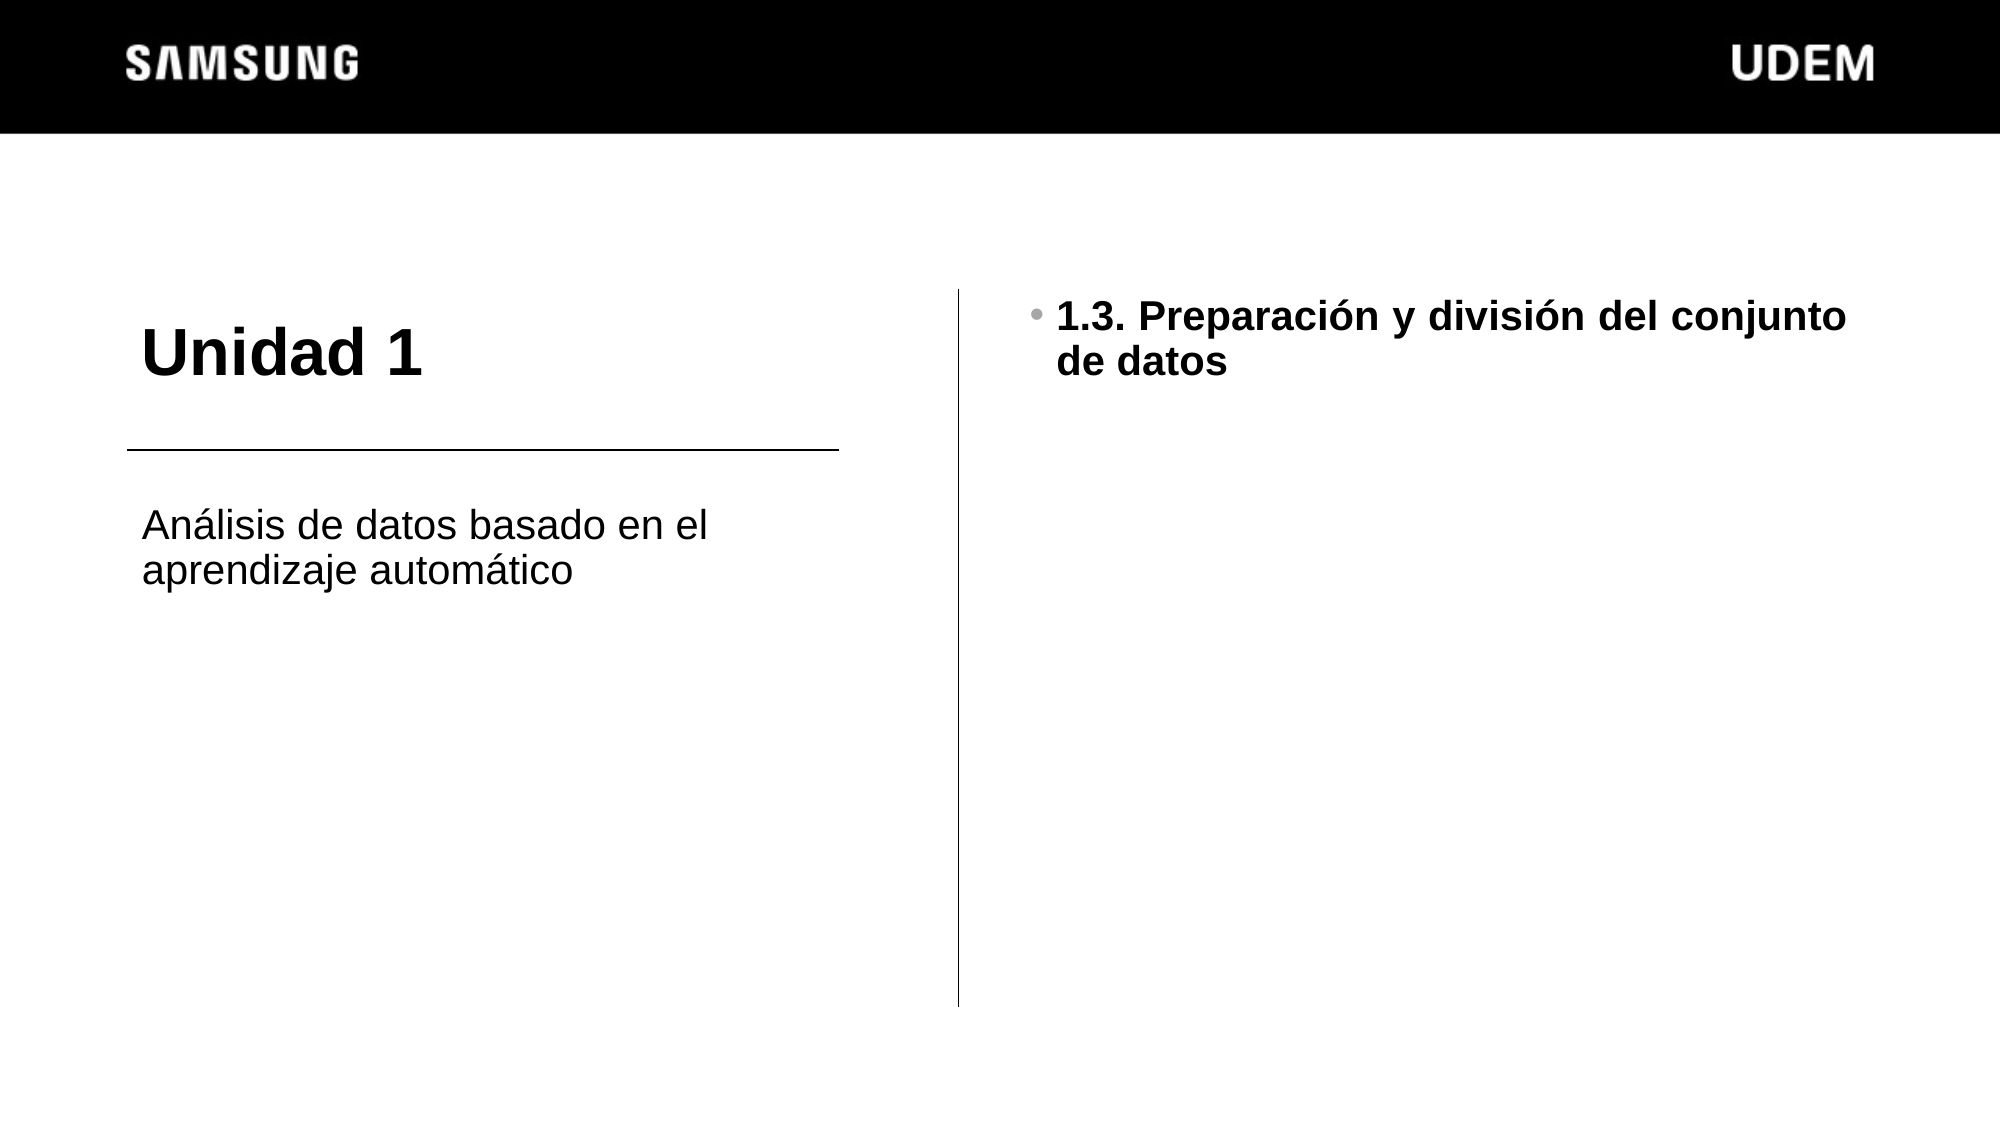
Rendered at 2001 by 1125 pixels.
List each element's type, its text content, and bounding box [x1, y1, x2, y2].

list Análisis de datos basado en el aprendizaje automático [126, 495, 884, 1001]
title Unidad 1 [126, 283, 839, 425]
list 1.3. Preparación y división del conjunto de datos [1012, 287, 1863, 1001]
picture [0, 0, 2000, 1124]
